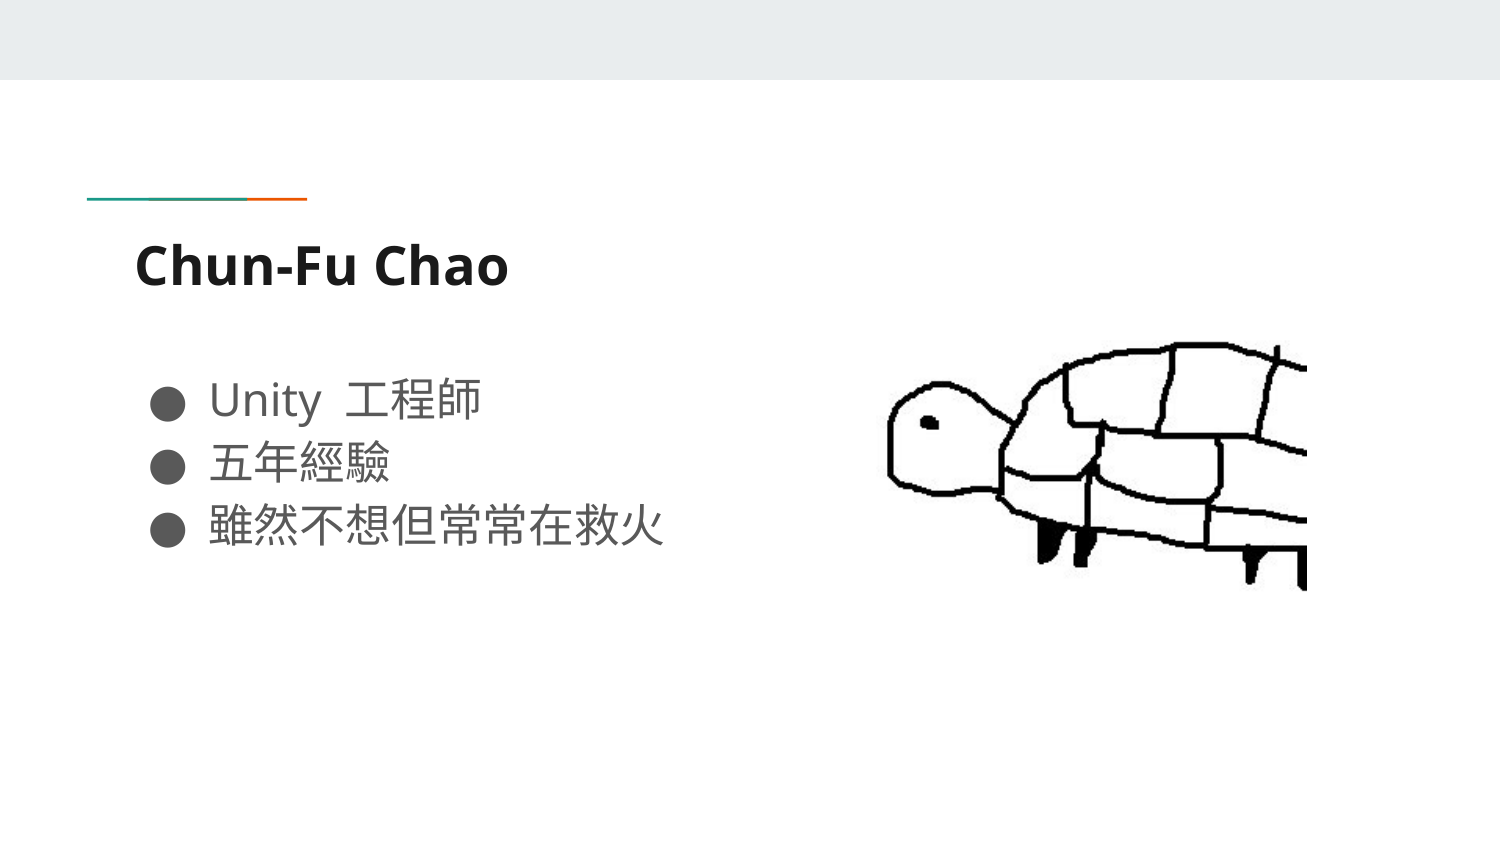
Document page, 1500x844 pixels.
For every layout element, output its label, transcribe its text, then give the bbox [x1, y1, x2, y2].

picture [814, 203, 1307, 697]
title Chun-Fu Chao [119, 216, 662, 347]
list Unity 工程師 五年經驗 雖然不想但常常在救火 [118, 347, 684, 719]
